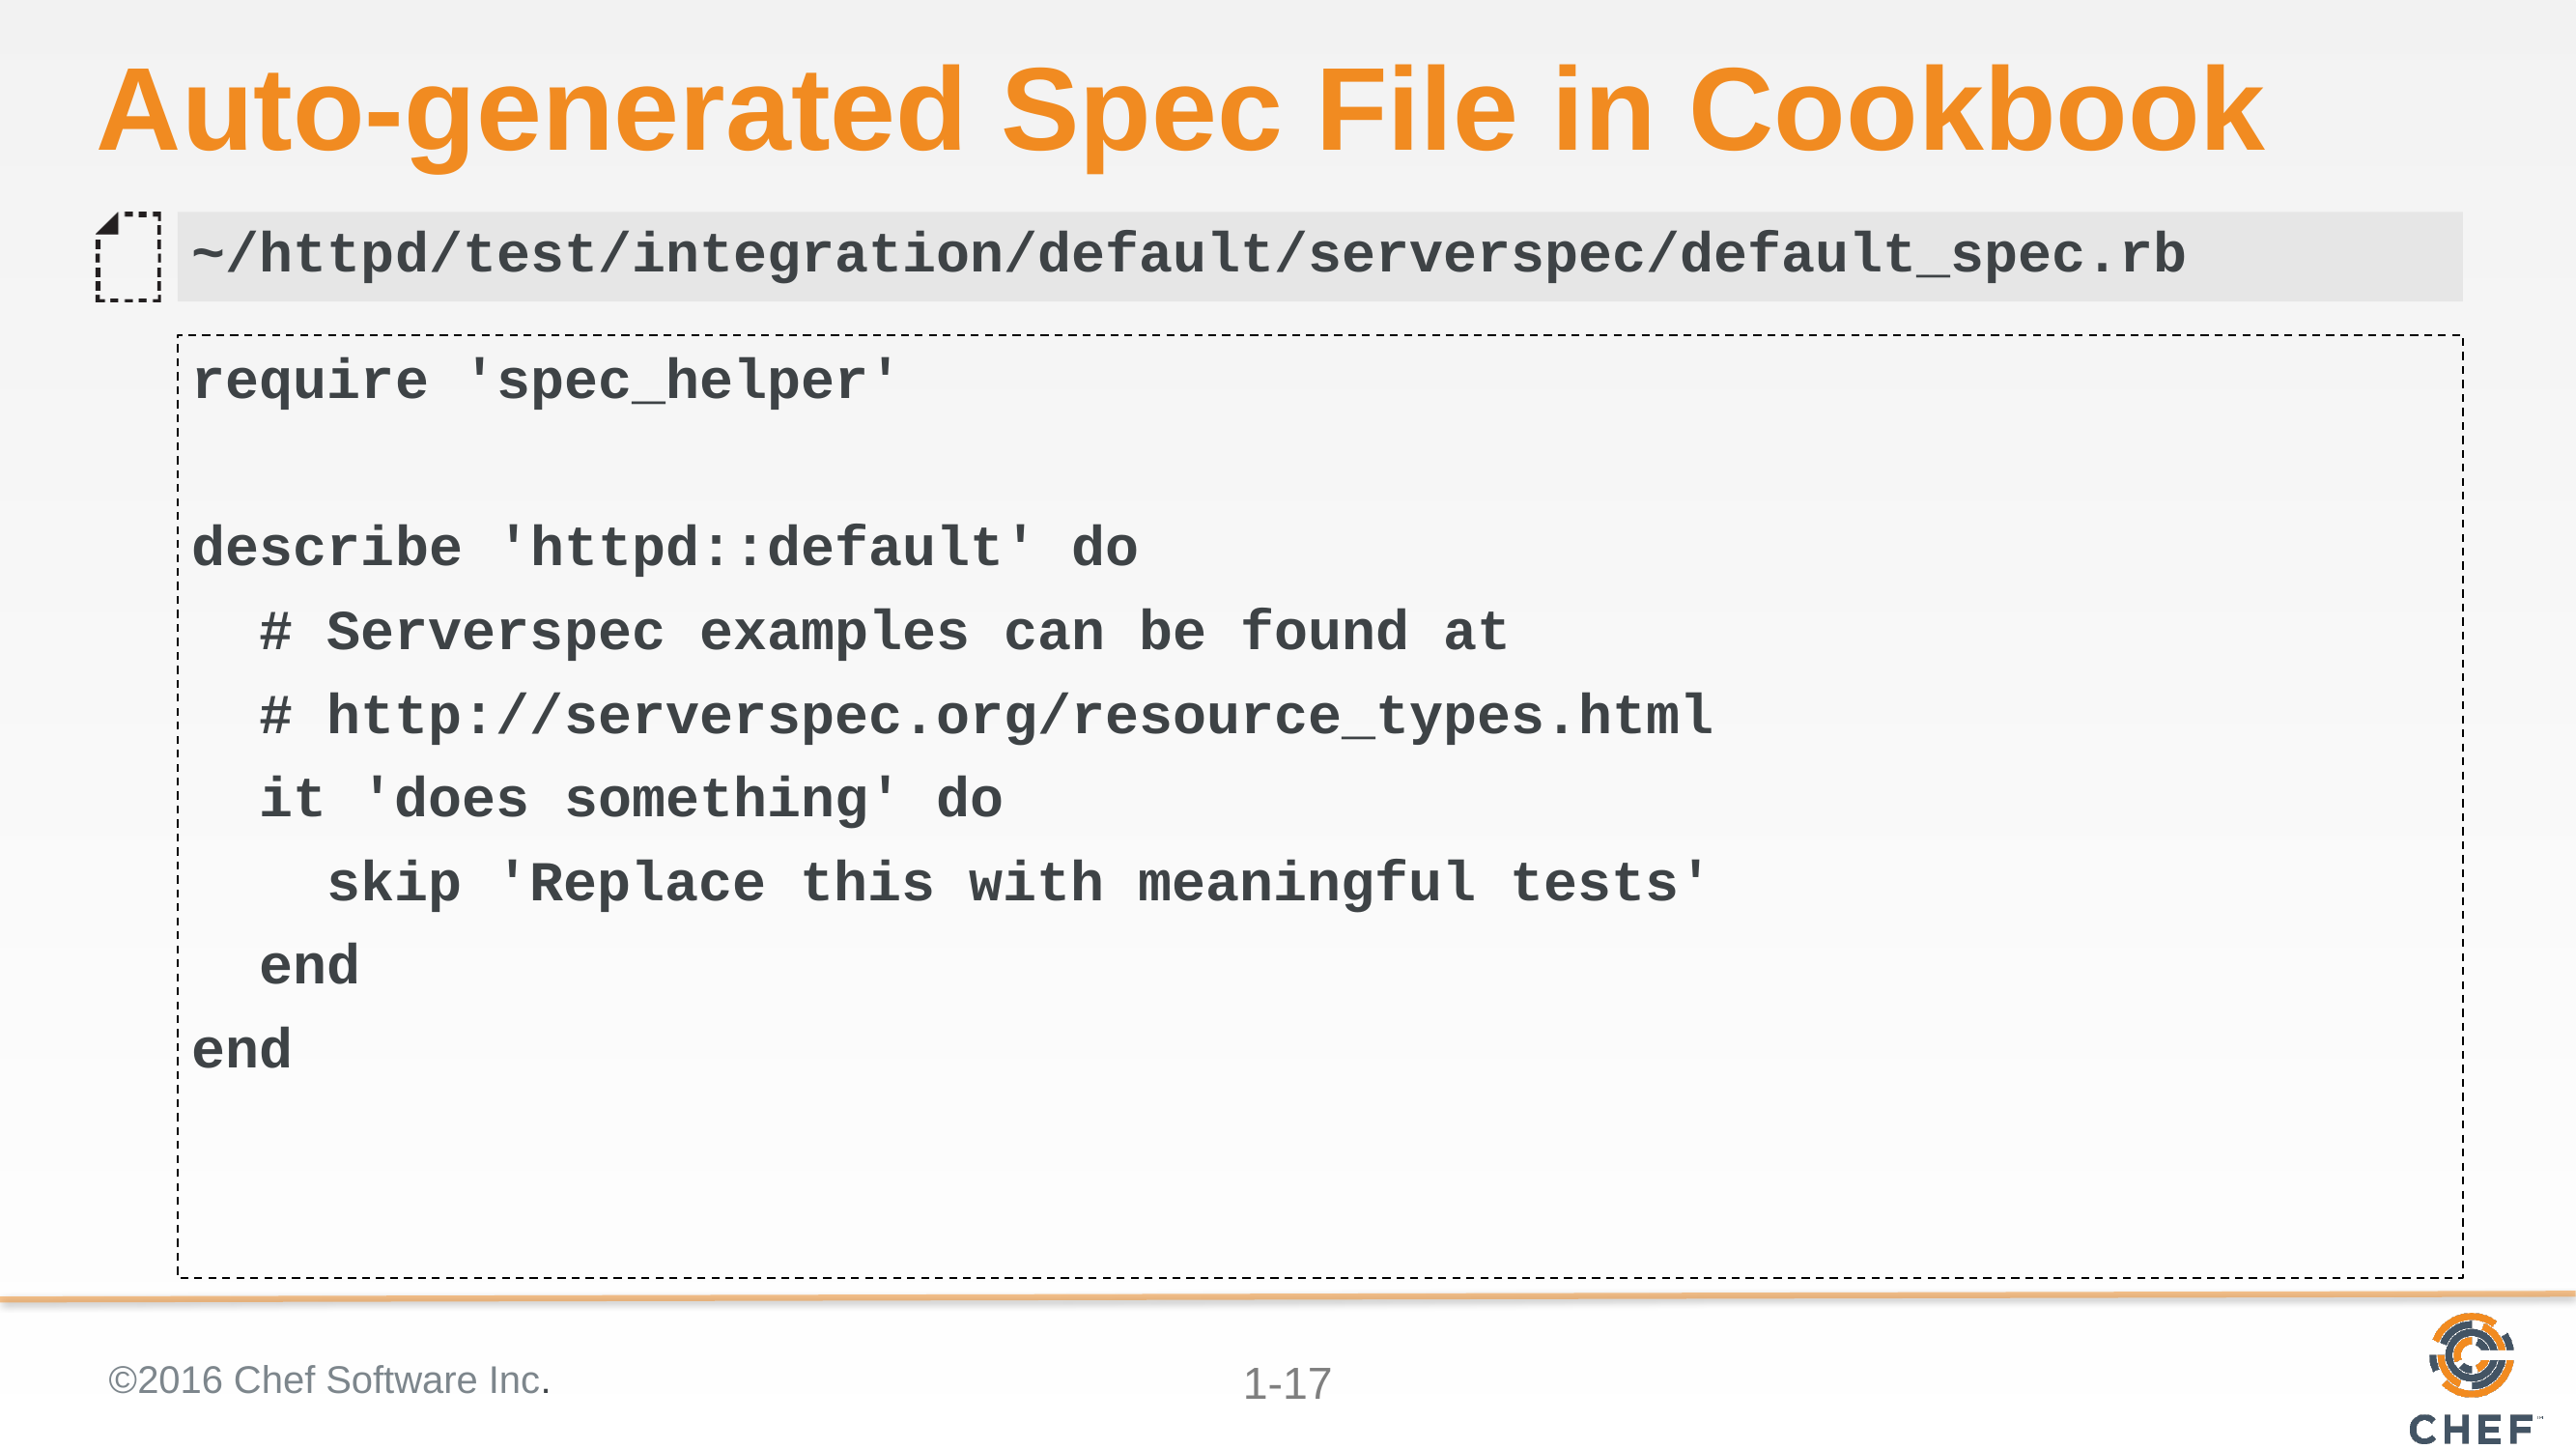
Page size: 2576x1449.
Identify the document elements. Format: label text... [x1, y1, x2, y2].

list ~/httpd/test/integration/default/serverspec/default_spec.rb [177, 212, 2463, 302]
list require 'spec_helper' describe 'httpd::default' do # Serverspec examples can be found at # http://serverspec.org/resource_types.html it 'does something' do skip 'Replace this with meaningful tests' end end [177, 334, 2464, 1279]
picture [2399, 1297, 2551, 1449]
title Auto-generated Spec File in Cookbook [96, 48, 2463, 180]
